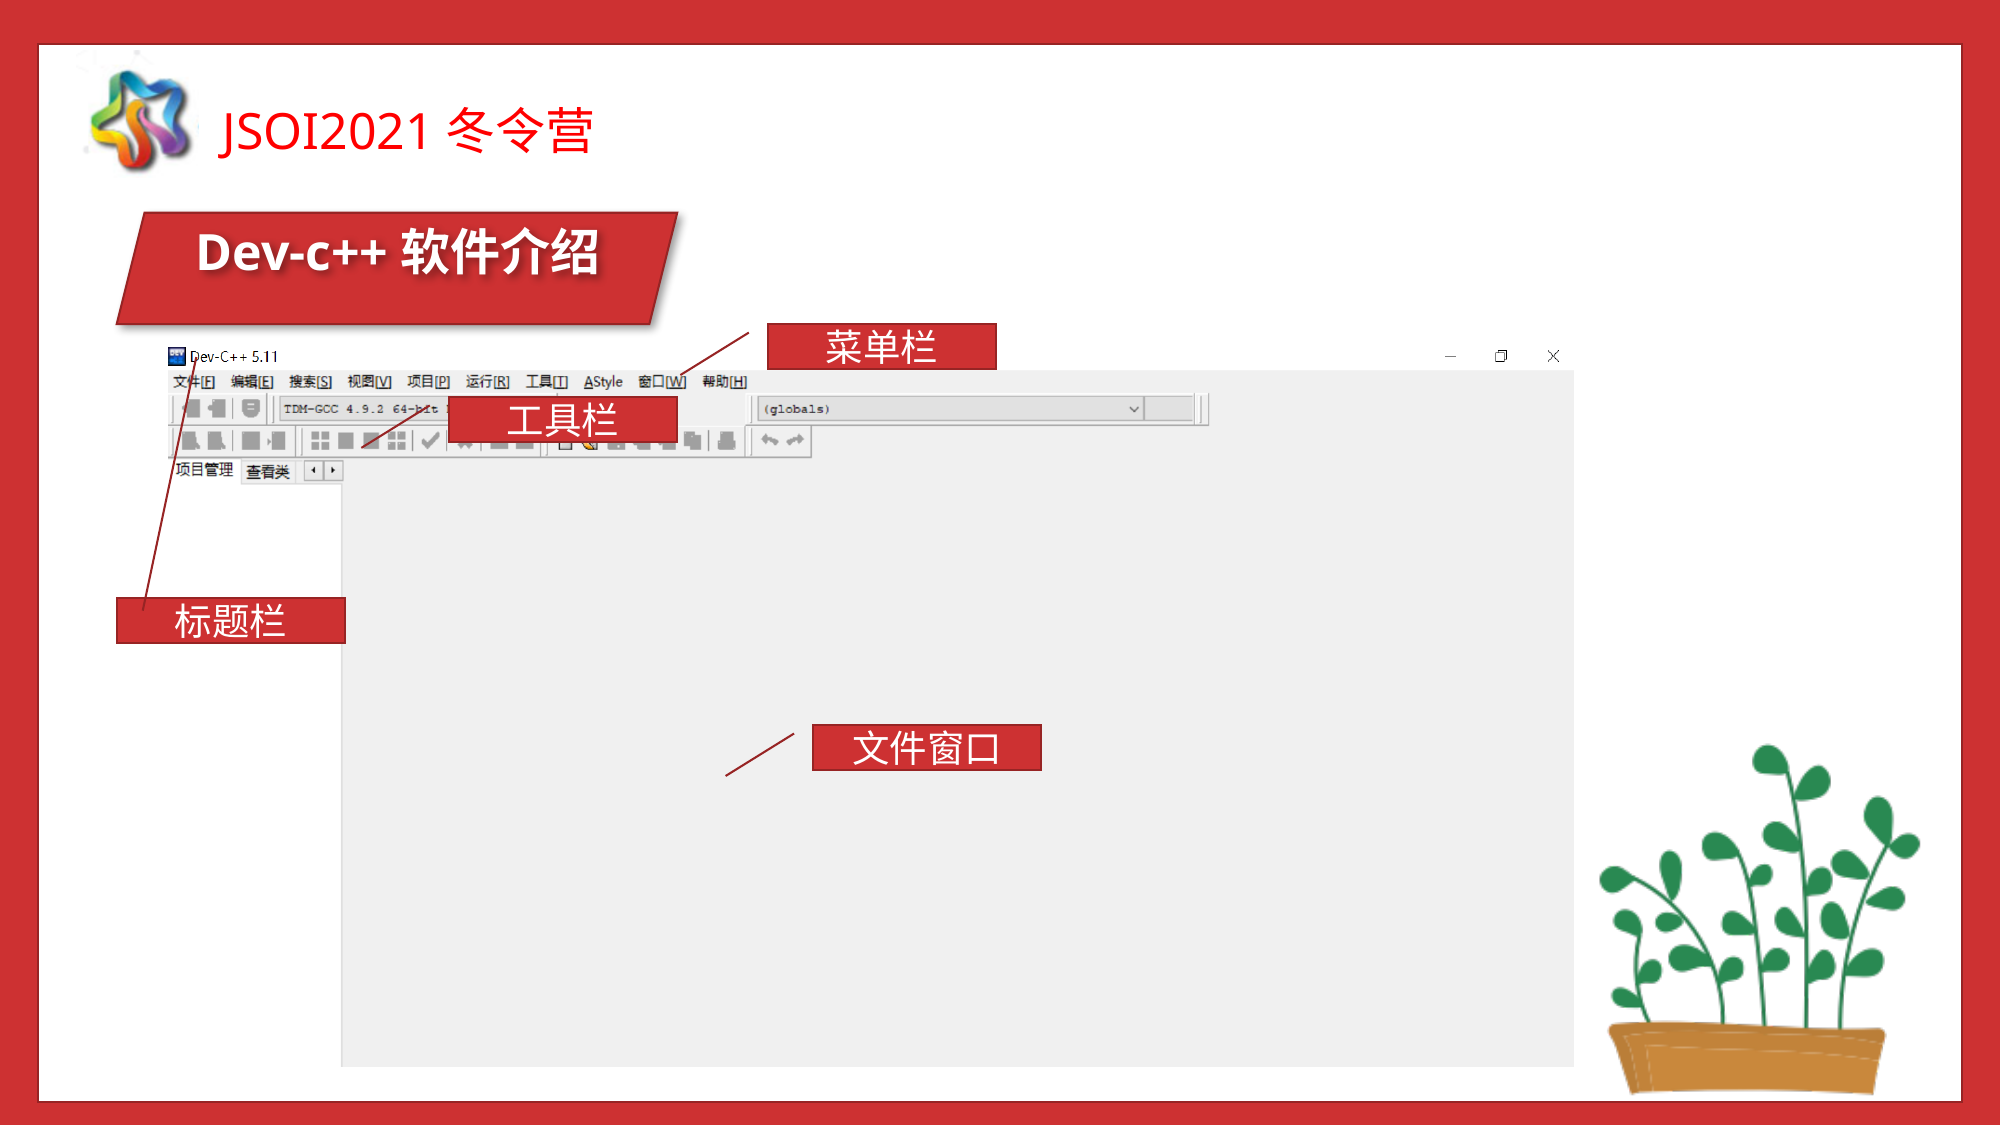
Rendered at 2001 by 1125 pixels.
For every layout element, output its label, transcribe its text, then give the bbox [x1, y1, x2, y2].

text_box 标题栏 [116, 486, 168, 644]
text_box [116, 212, 678, 325]
text_box 菜单栏 [767, 323, 997, 343]
text_box 菜单栏 [730, 331, 750, 343]
picture [76, 50, 199, 181]
picture [168, 343, 1950, 1125]
